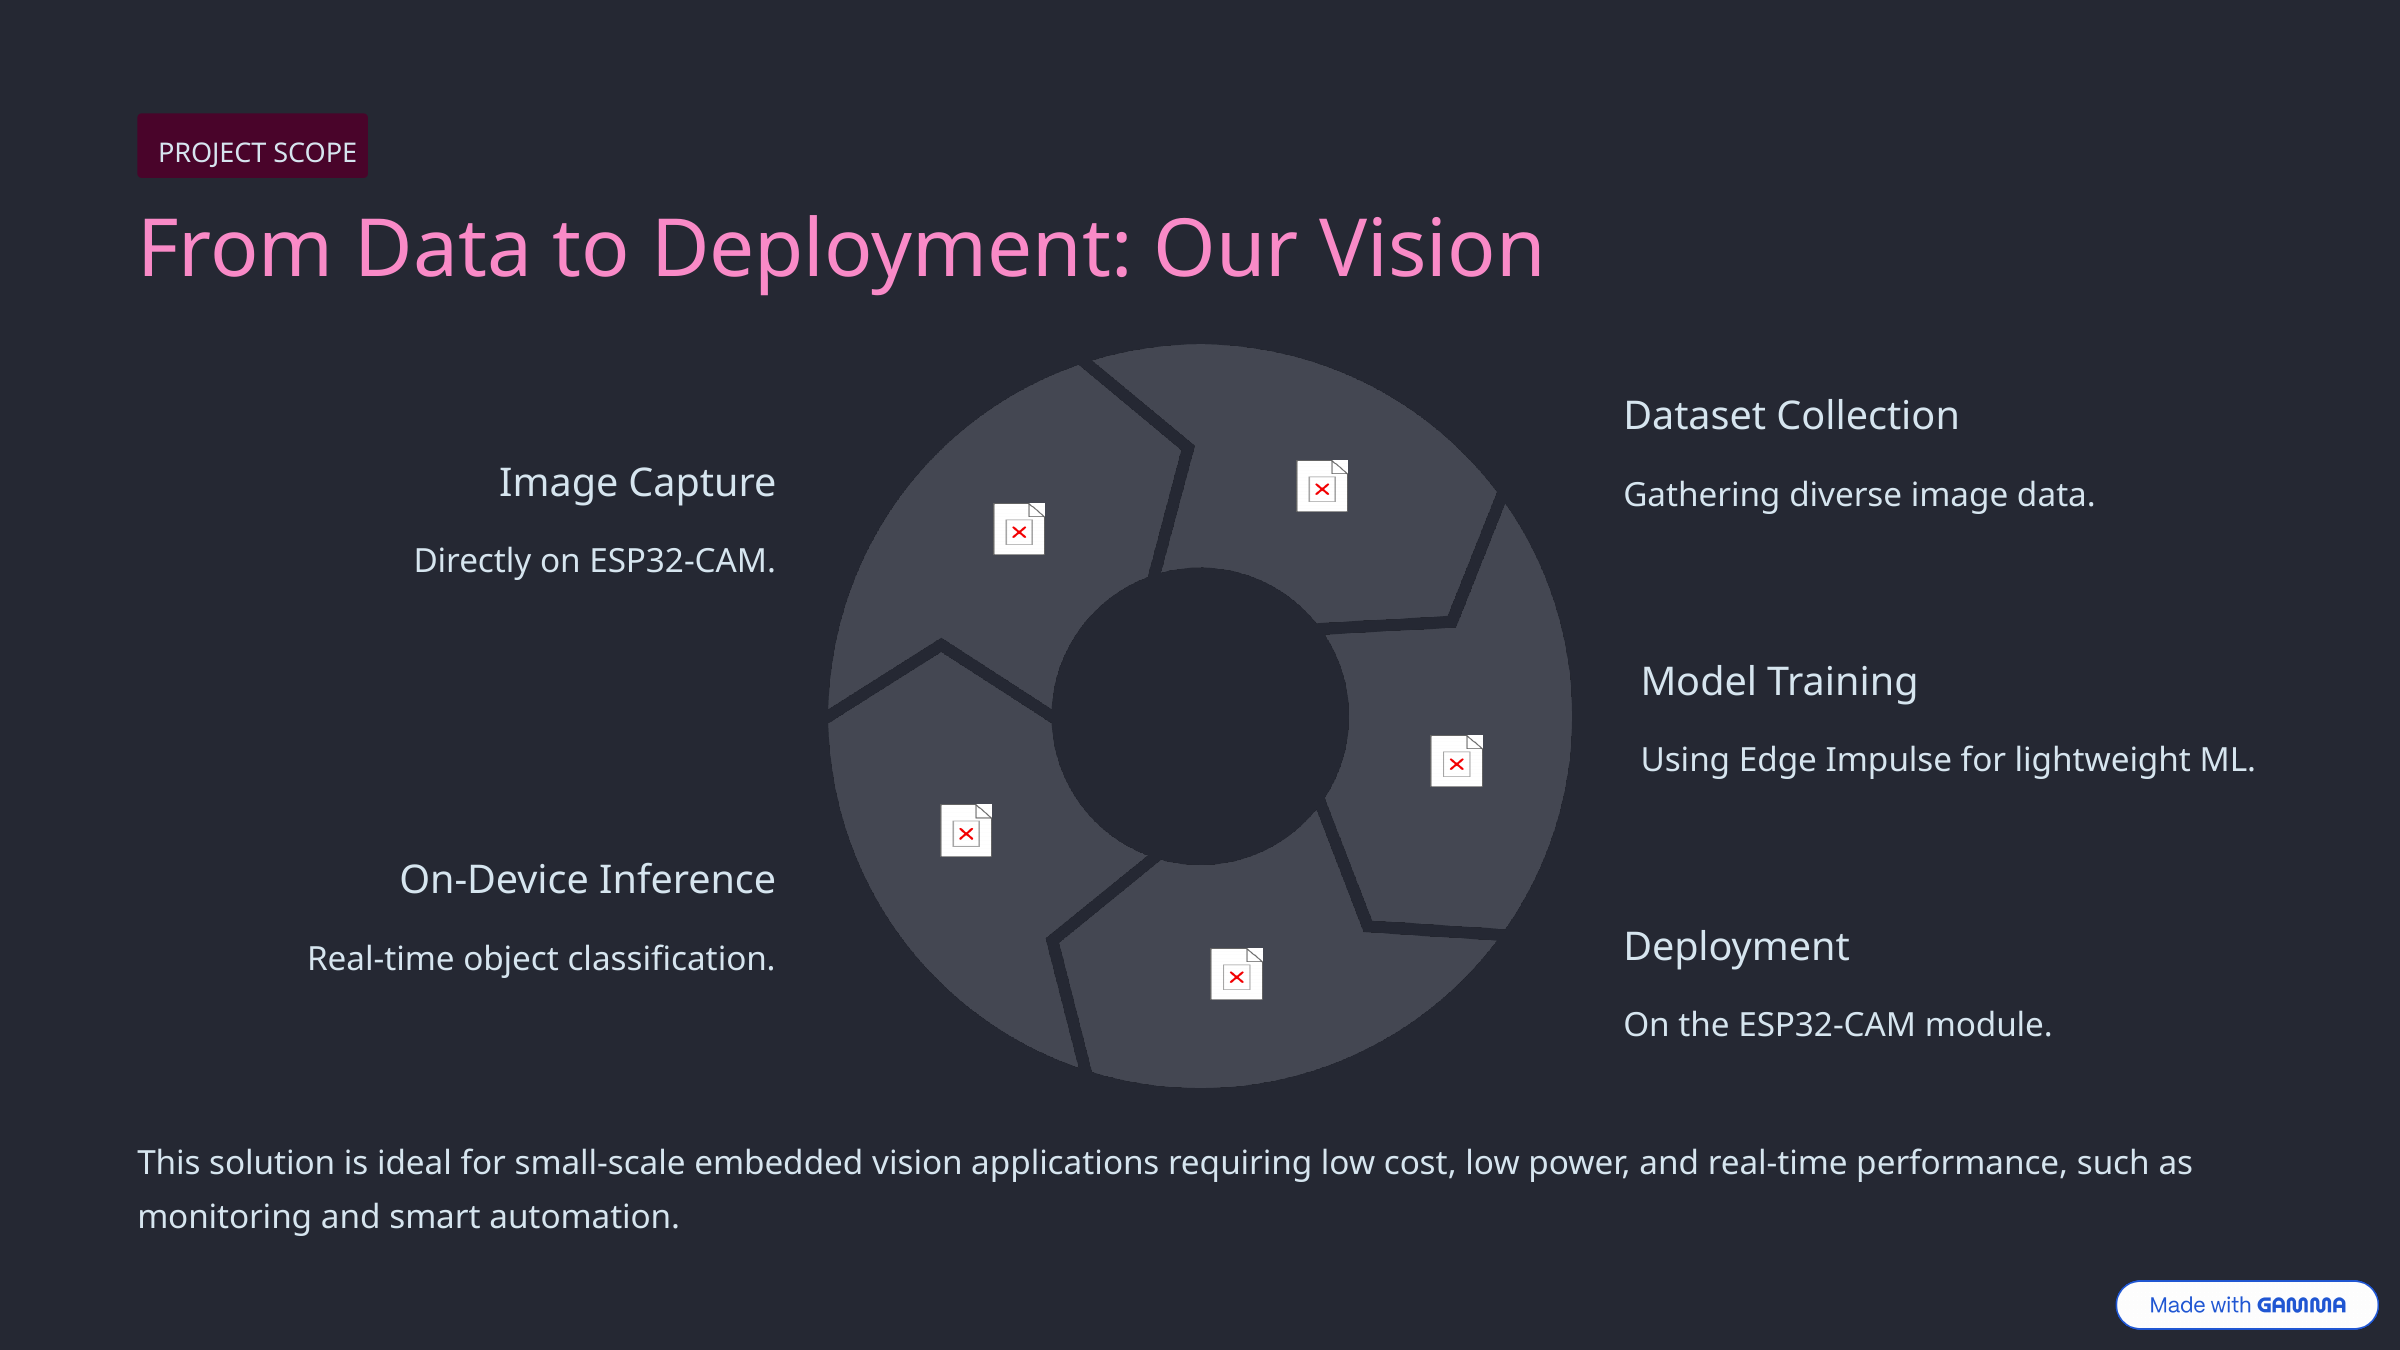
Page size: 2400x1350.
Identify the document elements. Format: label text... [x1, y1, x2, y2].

text_box Deployment [1623, 918, 2028, 969]
text_box PROJECT SCOPE [158, 123, 348, 168]
text_box Model Training [1640, 653, 2045, 704]
text_box Directly on ESP32-CAM. [137, 525, 777, 581]
text_box Image Capture [372, 454, 777, 505]
text_box [137, 113, 368, 178]
text_box On the ESP32-CAM module. [1623, 989, 2263, 1045]
text_box This solution is ideal for small-scale embedded vision applications requiring low cost, low power, and real-time performance, such as monitoring and smart automation. [137, 1126, 2263, 1237]
picture [828, 344, 1572, 1089]
text_box On-Device Inference [372, 851, 777, 903]
text_box Using Edge Impulse for lightweight ML. [1640, 724, 2263, 780]
text_box From Data to Deployment: Our Vision [137, 191, 1552, 293]
text_box Real-time object classification. [137, 923, 777, 978]
picture [2106, 1271, 2389, 1339]
text_box Dataset Collection [1623, 387, 2028, 439]
text_box Gathering diverse image data. [1623, 459, 2263, 515]
